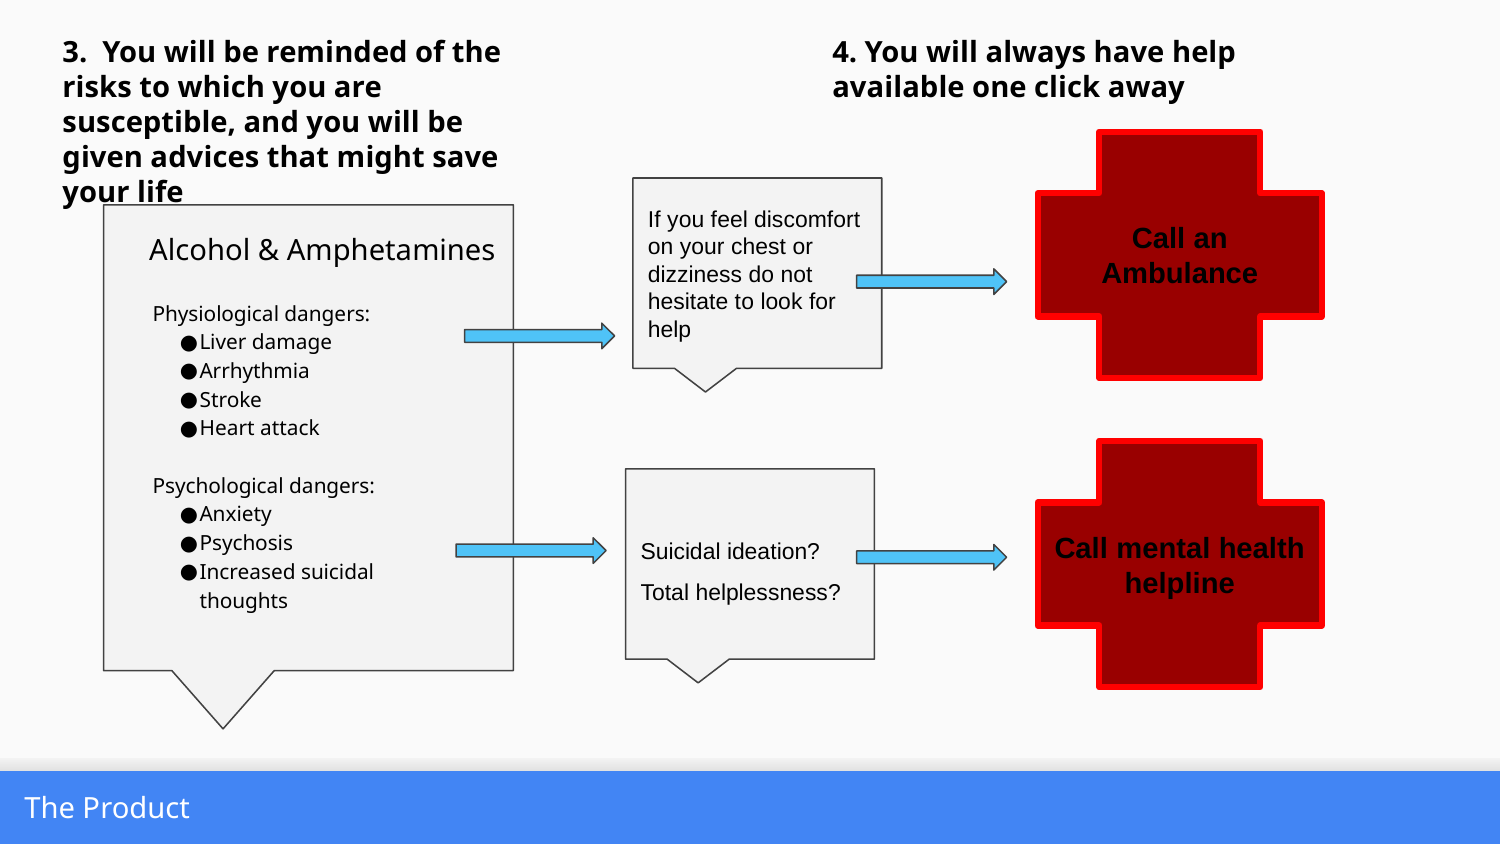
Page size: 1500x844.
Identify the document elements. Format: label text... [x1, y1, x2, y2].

text_box Suicidal ideation? Total helplessness? [625, 468, 875, 683]
text_box If you feel discomfort on your chest or dizziness do not hesitate to look for help [632, 177, 882, 393]
text_box Call an Ambulance [1037, 131, 1322, 379]
text_box [103, 204, 514, 729]
text_box Call mental health helpline [1037, 440, 1322, 688]
text_box Physiological dangers: Liver damage Arrhythmia Stroke Heart attack Psychological dangers: Anxiety Psychosis Increased suicidal thoughts [137, 281, 456, 628]
text_box 3. You will be reminded of the risks to which you are susceptible, and you will be given advices that might save your life [47, 18, 547, 223]
text_box [456, 537, 607, 564]
text_box Alcohol & Amphetamines [134, 215, 550, 281]
text_box 4. You will always have help available one click away [817, 18, 1385, 119]
text_box [856, 268, 1007, 295]
text_box [464, 323, 615, 349]
list The Product [9, 770, 1385, 844]
text_box [856, 544, 1007, 571]
